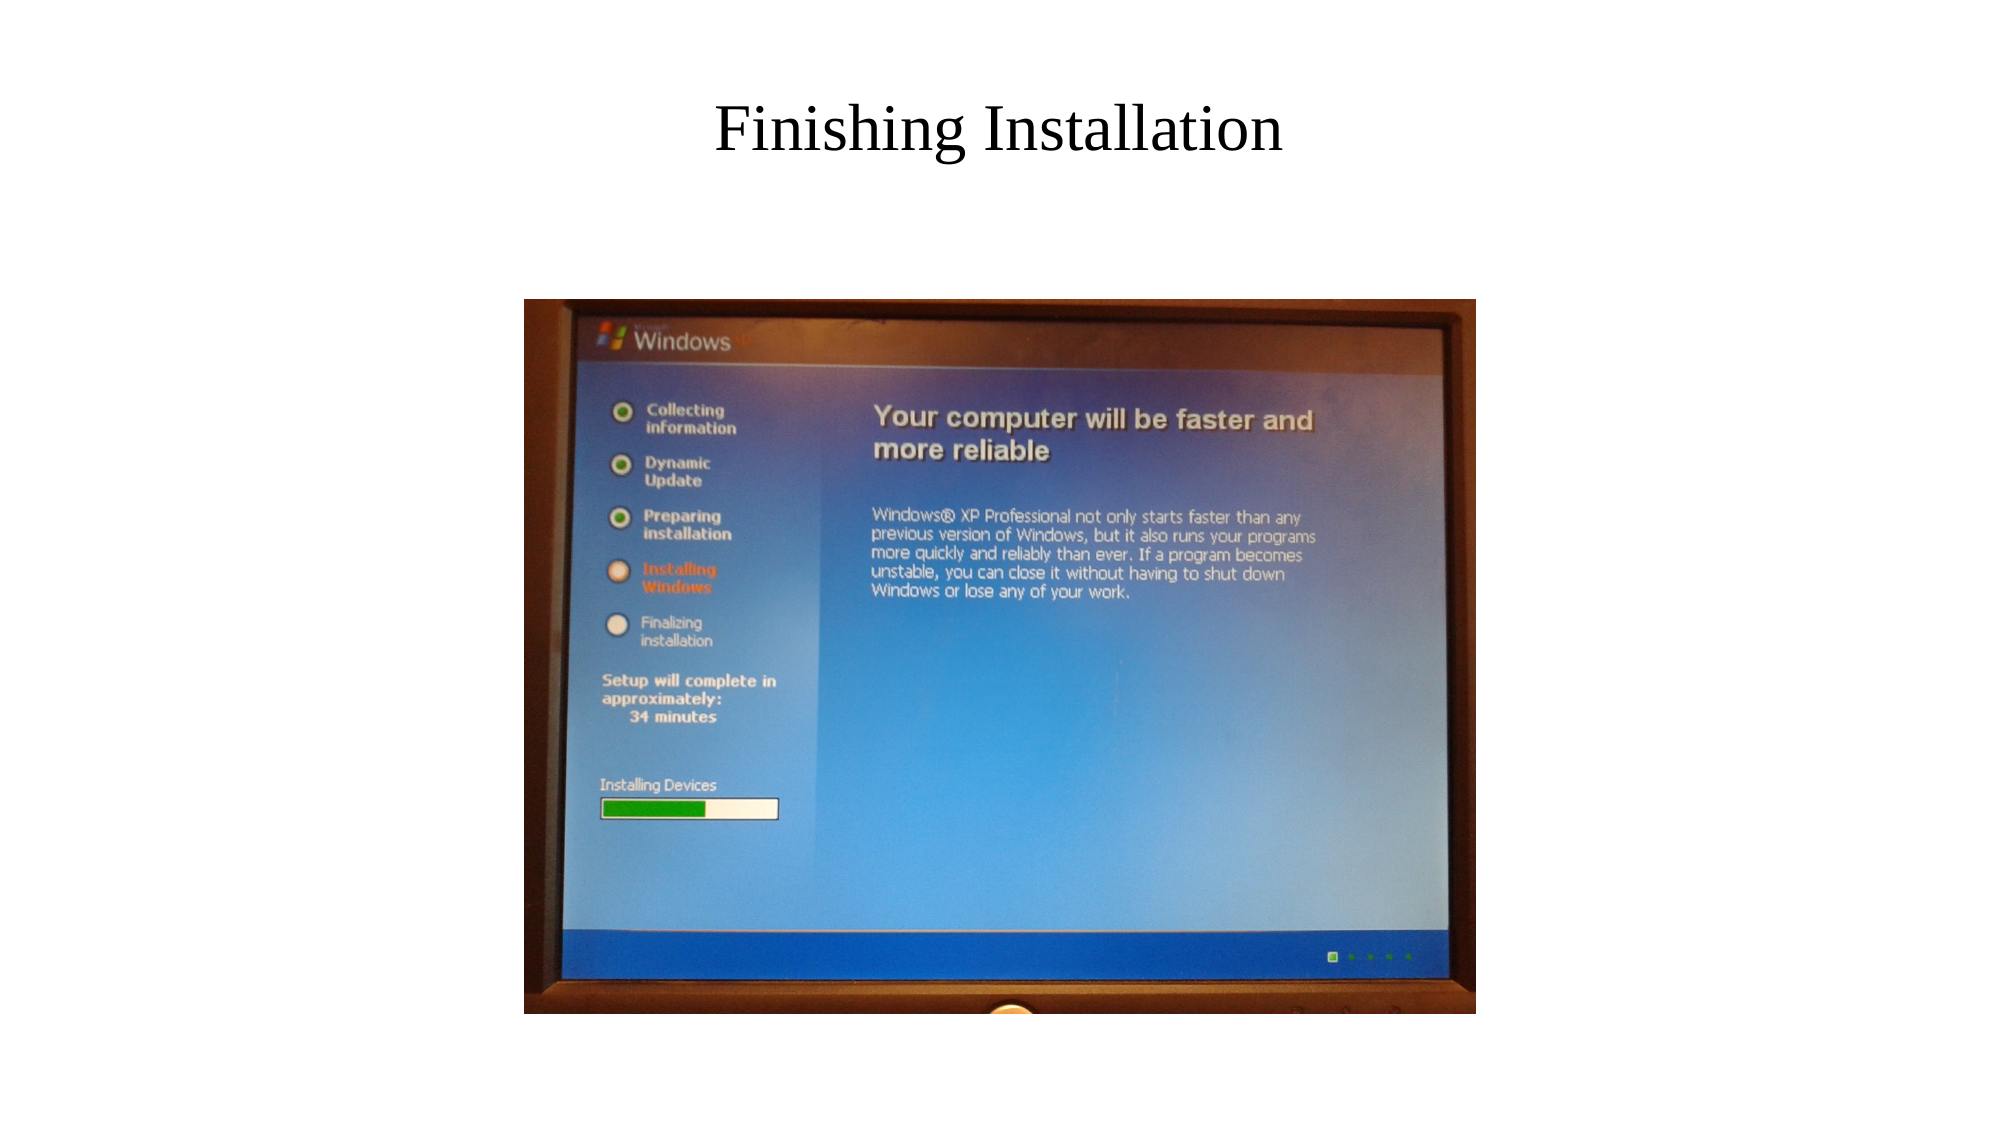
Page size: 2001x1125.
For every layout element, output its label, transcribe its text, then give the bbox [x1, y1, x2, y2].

title Finishing Installation [137, 59, 1863, 199]
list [524, 299, 1476, 1014]
